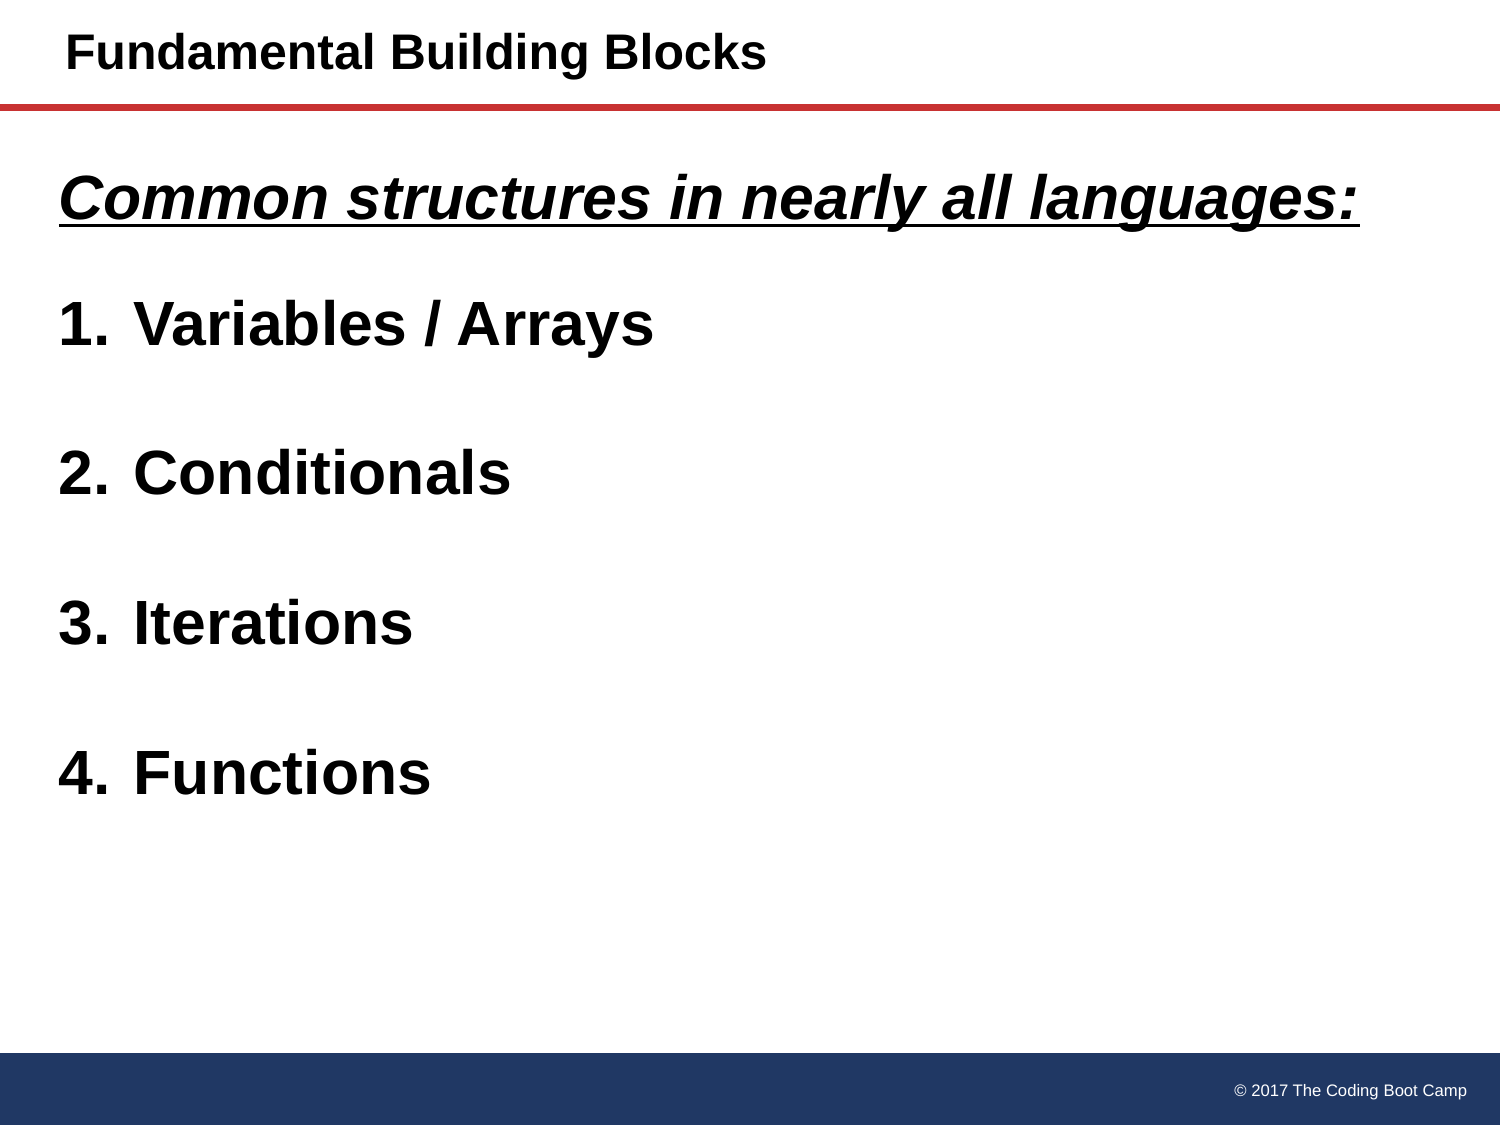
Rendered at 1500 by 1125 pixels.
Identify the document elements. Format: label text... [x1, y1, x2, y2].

title Fundamental Building Blocks [50, 0, 1425, 108]
text_box Common structures in nearly all languages: Variables / Arrays Conditionals Iterations Functions [43, 149, 1469, 822]
